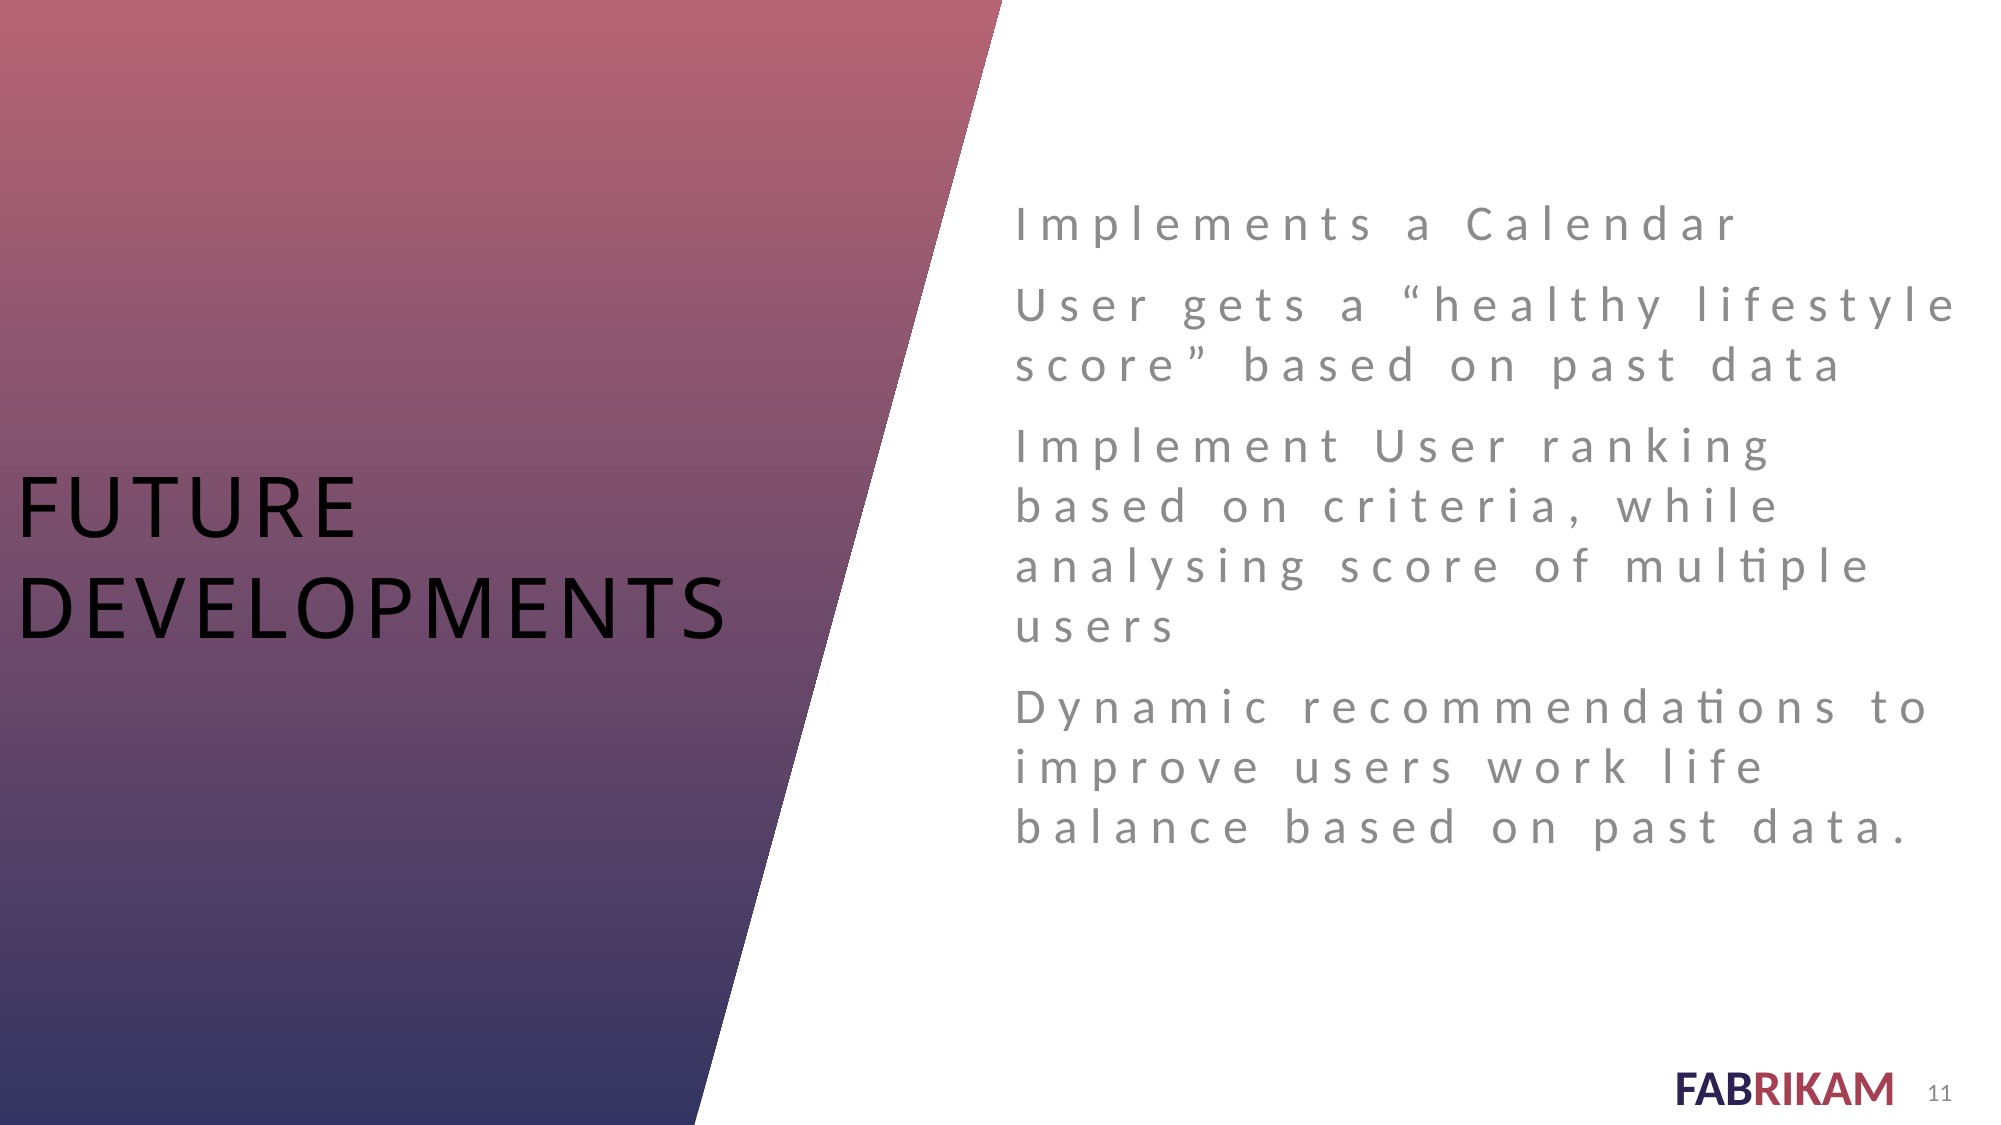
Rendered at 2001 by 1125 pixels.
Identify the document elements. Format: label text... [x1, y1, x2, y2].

slide_number 11 [1894, 1061, 1968, 1121]
title Future developments [0, 417, 795, 691]
list Implements a Calendar User gets a “healthy lifestyle score” based on past data Implement User ranking based on criteria, while analysing score of multiple users Dynamic recommendations to improve users work life balance based on past data. [999, 4, 2000, 1121]
